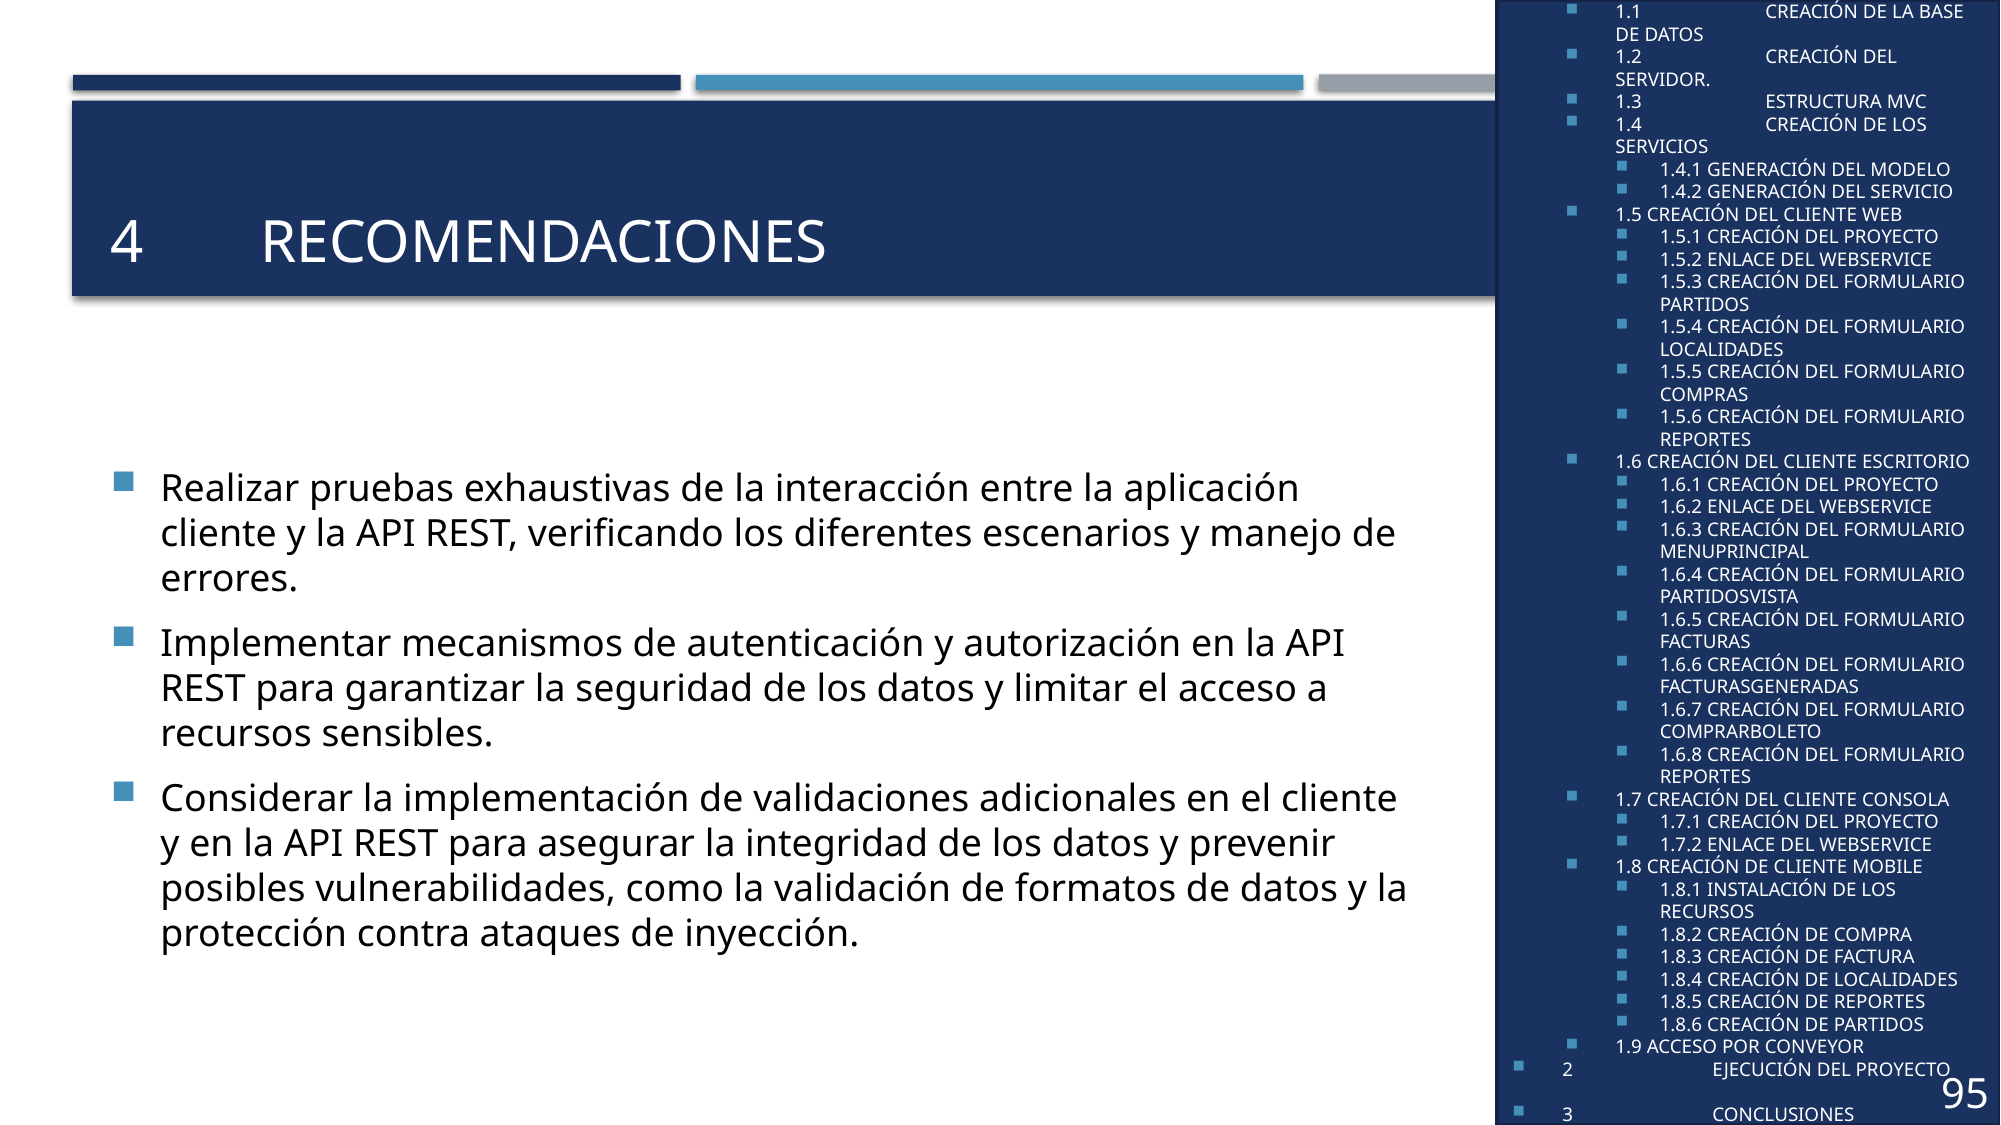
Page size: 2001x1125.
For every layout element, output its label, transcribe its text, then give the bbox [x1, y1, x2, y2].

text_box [1496, 0, 2000, 1125]
title 4 RECOMENDACIONES [95, 115, 1490, 282]
list Realizar pruebas exhaustivas de la interacción entre la aplicación cliente y la API REST, verificando los diferentes escenarios y manejo de errores. Implementar mecanismos de autenticación y autorización en la API REST para garantizar la seguridad de los datos y limitar el acceso a recursos sensibles. Considerar la implementación de validaciones adicionales en el cliente y en la API REST para asegurar la integridad de los datos y prevenir posibles vulnerabilidades, como la validación de formatos de datos y la protección contra ataques de inyección. [95, 357, 1437, 1060]
